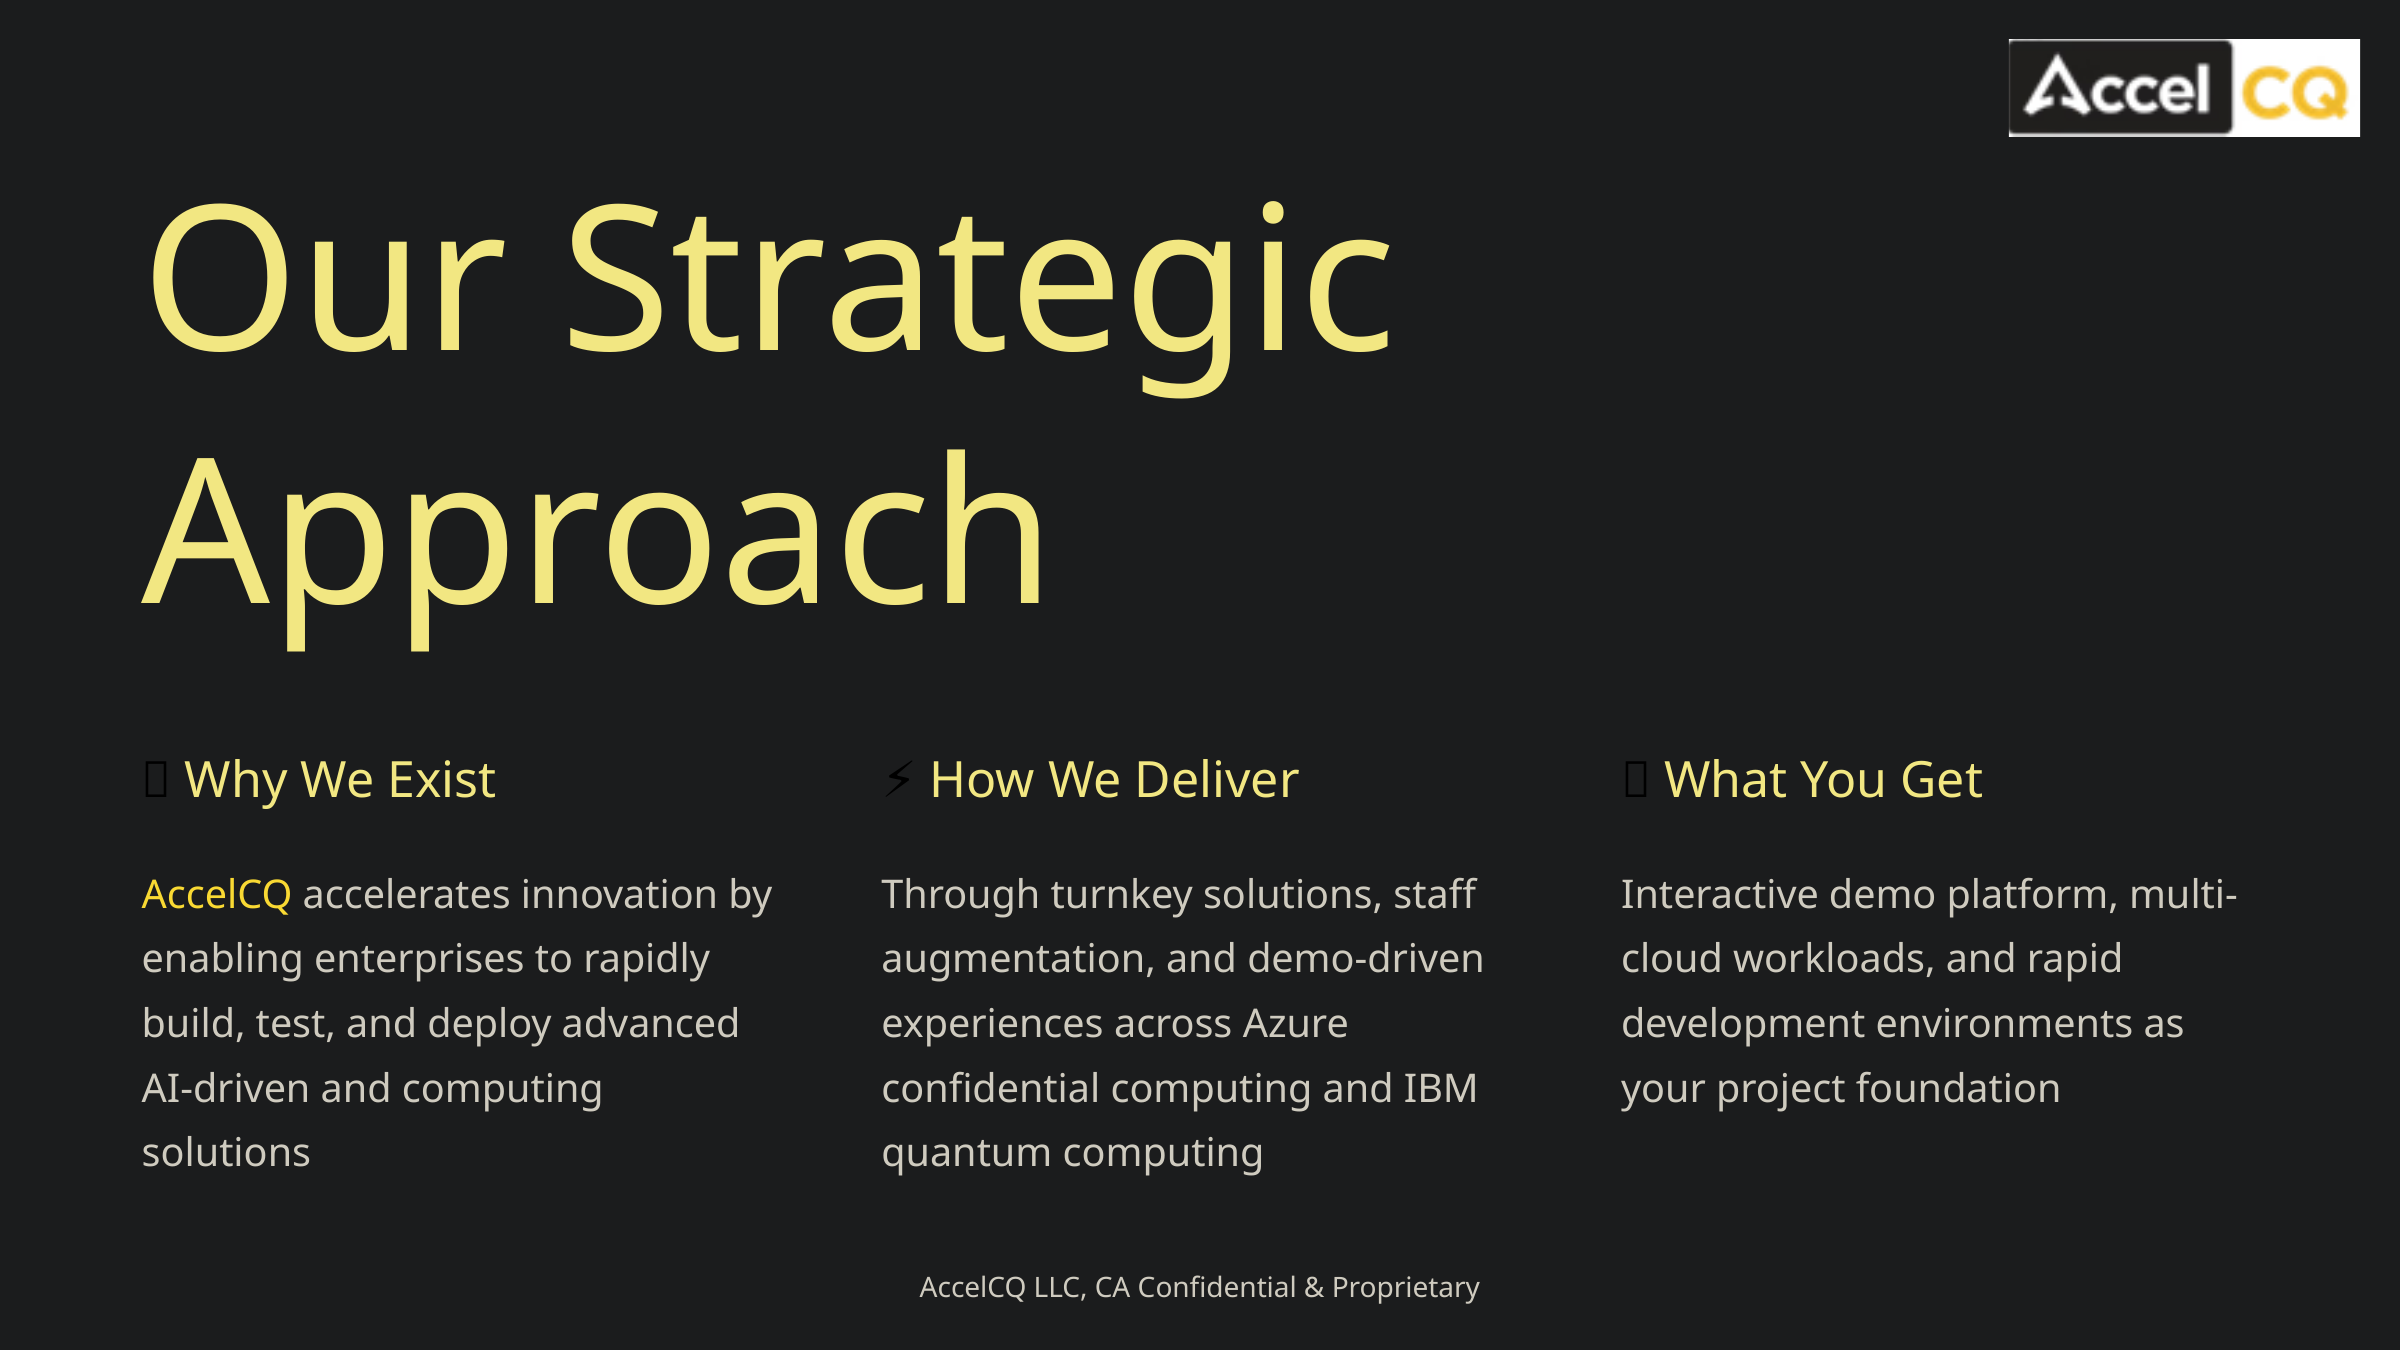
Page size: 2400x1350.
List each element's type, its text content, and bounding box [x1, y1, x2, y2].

text_box AccelCQ accelerates innovation by enabling enterprises to rapidly build, test, and deploy advanced AI-driven and computing solutions [141, 851, 782, 1176]
text_box 🚀 What You Get [1621, 745, 2128, 812]
text_box AccelCQ LLC, CA Confidential & Proprietary [904, 1258, 1496, 1304]
text_box 🎯 Why We Exist [141, 745, 648, 812]
text_box ⚡ How We Deliver [881, 745, 1388, 812]
text_box Through turnkey solutions, staff augmentation, and demo-driven experiences across Azure confidential computing and IBM quantum computing [881, 851, 1522, 1176]
text_box Interactive demo platform, multi-cloud workloads, and rapid development environments as your project foundation [1621, 851, 2261, 1111]
text_box Our Strategic Approach [141, 137, 2259, 645]
picture [2008, 39, 2361, 137]
